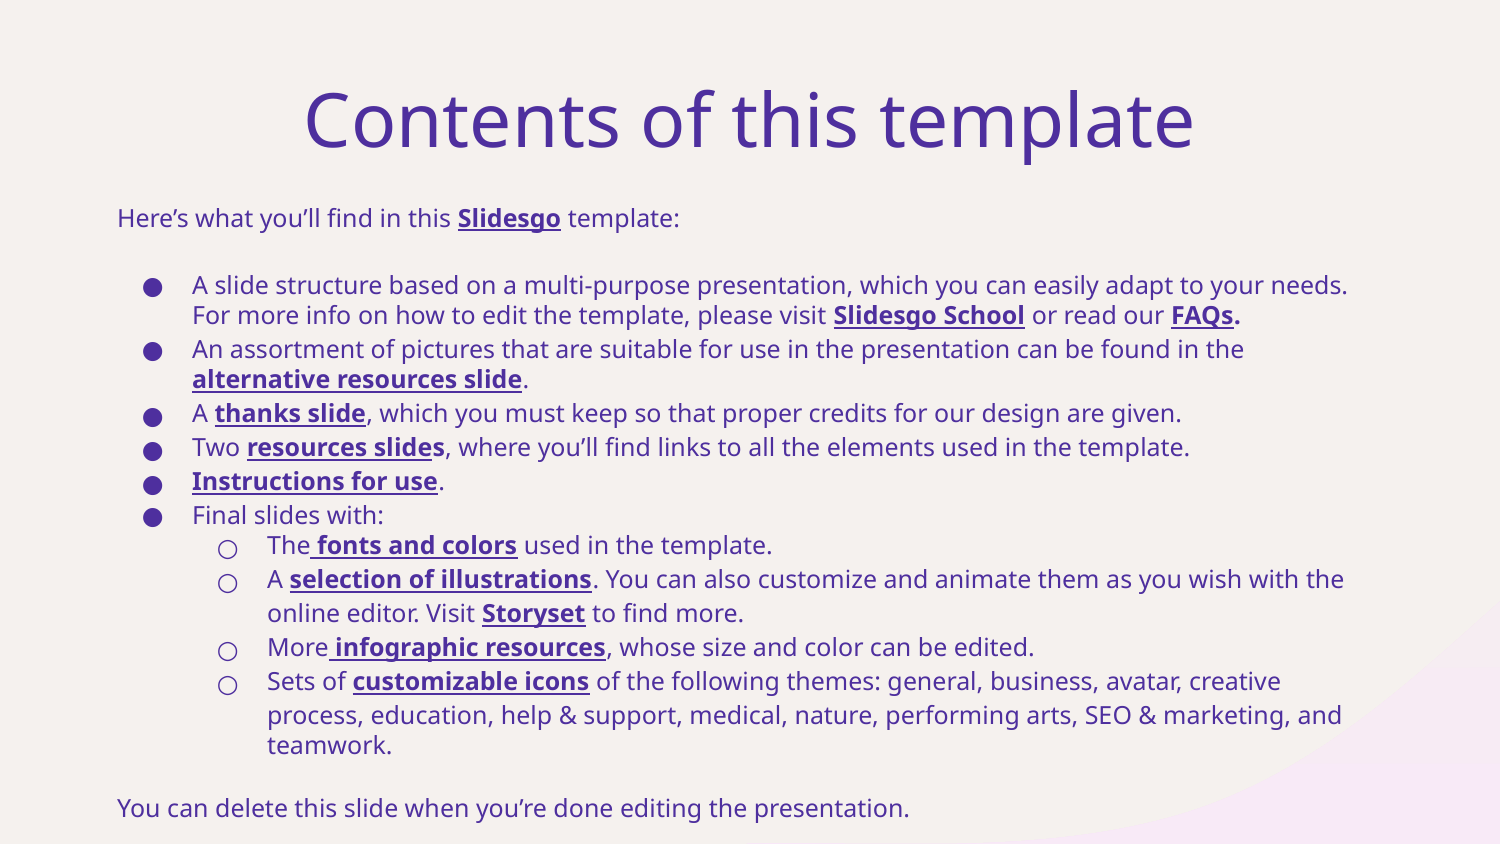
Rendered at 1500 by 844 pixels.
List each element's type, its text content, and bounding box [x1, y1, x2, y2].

subtitle Here’s what you’ll find in this Slidesgo template: A slide structure based on a multi-purpose presentation, which you can easily adapt to your needs. For more info on how to edit the template, please visit Slidesgo School or read our FAQs. An assortment of pictures that are suitable for use in the presentation can be found in the alternative resources slide. A thanks slide, which you must keep so that proper credits for our design are given. Two resources slides, where you’ll find links to all the elements used in the template. Instructions for use. Final slides with: The fonts and colors used in the template. A selection of illustrations. You can also customize and animate them as you wish with the online editor. Visit Storyset to find more. More infographic resources, whose size and color can be edited. Sets of customizable icons of the following themes: general, business, avatar, creative process, education, help & support, medical, nature, performing arts, SEO & marketing, and teamwork. You can delete this slide when you’re done editing the presentation. [116, 202, 1383, 743]
title Contents of this template [116, 72, 1383, 167]
